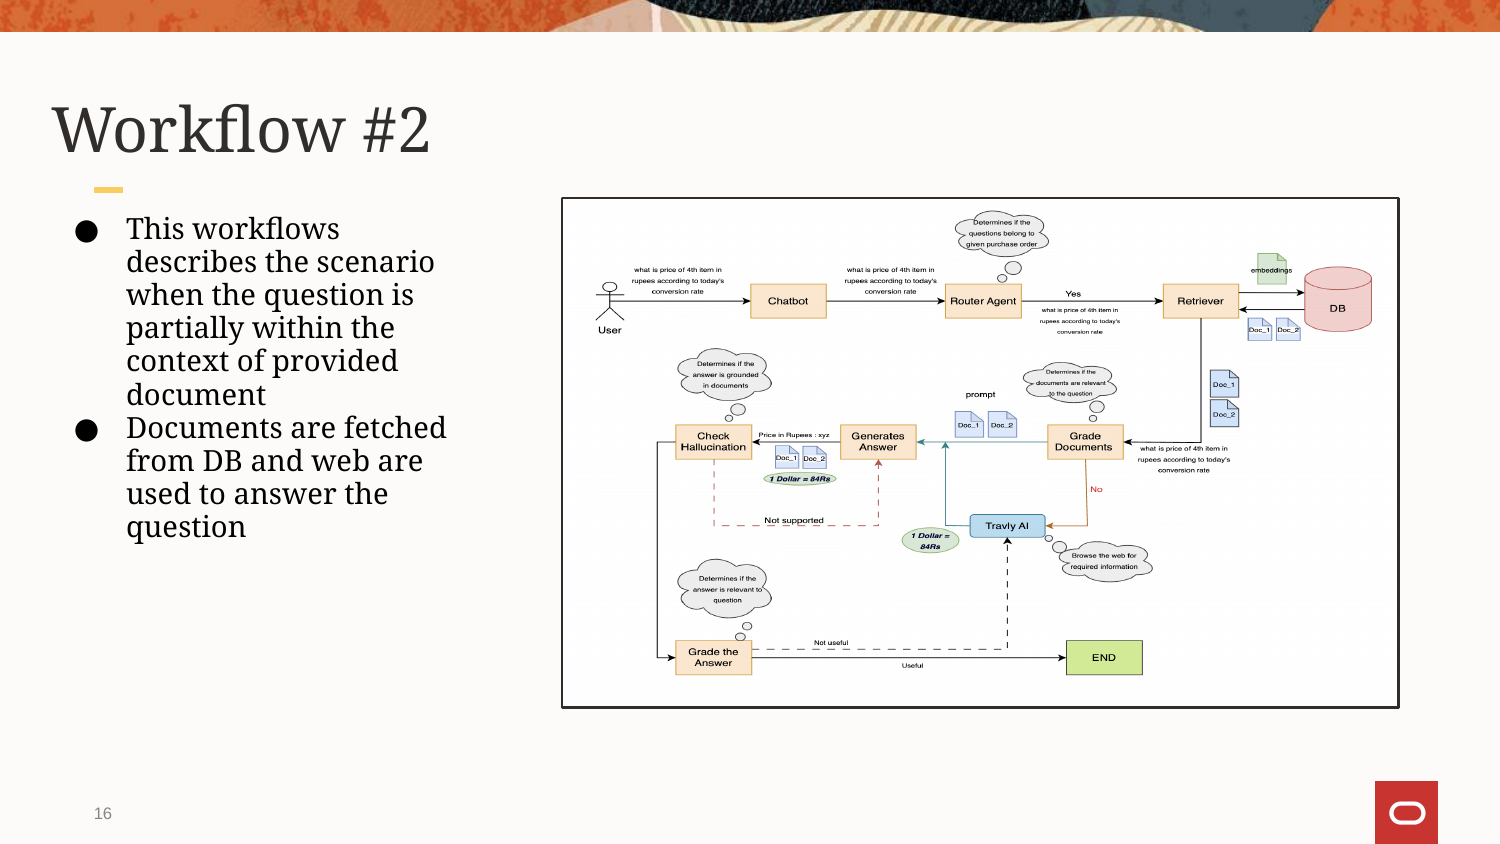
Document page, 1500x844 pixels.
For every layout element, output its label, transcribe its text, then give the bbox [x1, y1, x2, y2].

slide_number ‹#› [93, 790, 139, 836]
picture [1375, 781, 1438, 844]
picture [0, 0, 1500, 32]
title Workflow #2 [51, 72, 1449, 167]
list This workflows describes the scenario when the question is partially within the context of provided document Documents are fetched from DB and web are used to answer the question [51, 212, 472, 674]
picture [563, 199, 1397, 706]
